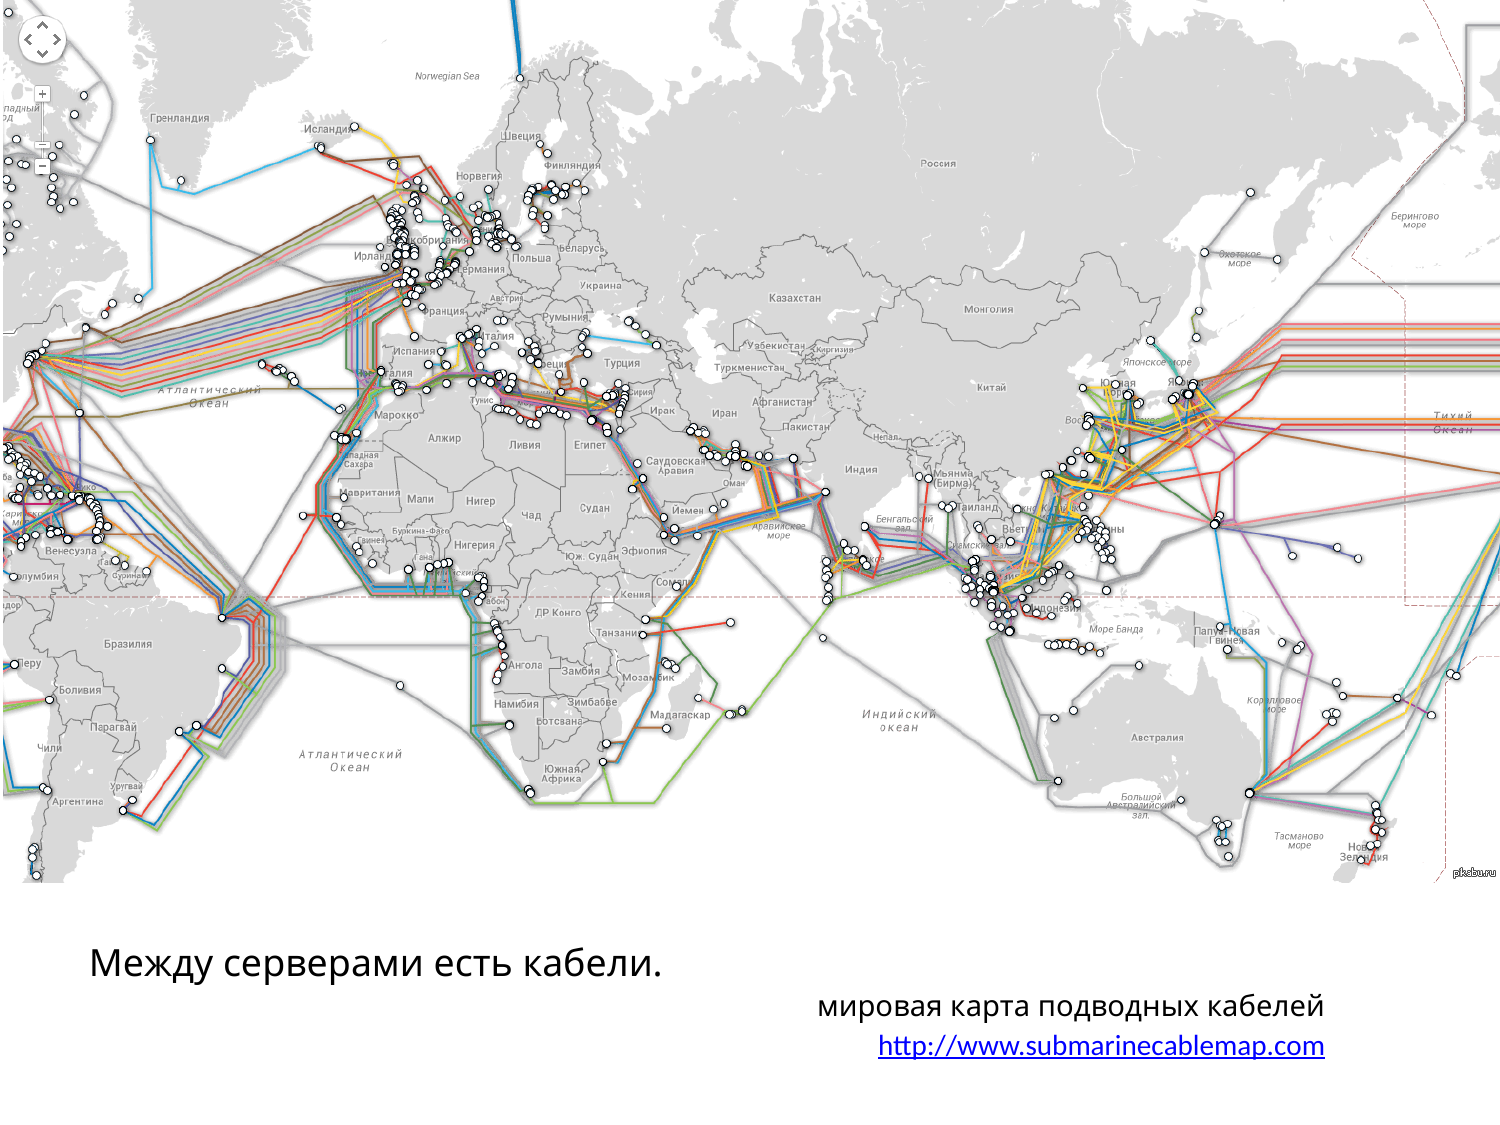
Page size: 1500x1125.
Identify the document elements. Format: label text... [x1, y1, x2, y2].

picture [2, 0, 1500, 883]
list Между серверами есть кабели. мировая карта подводных кабелей http://www.submarinecablemap.com [74, 926, 1341, 1089]
